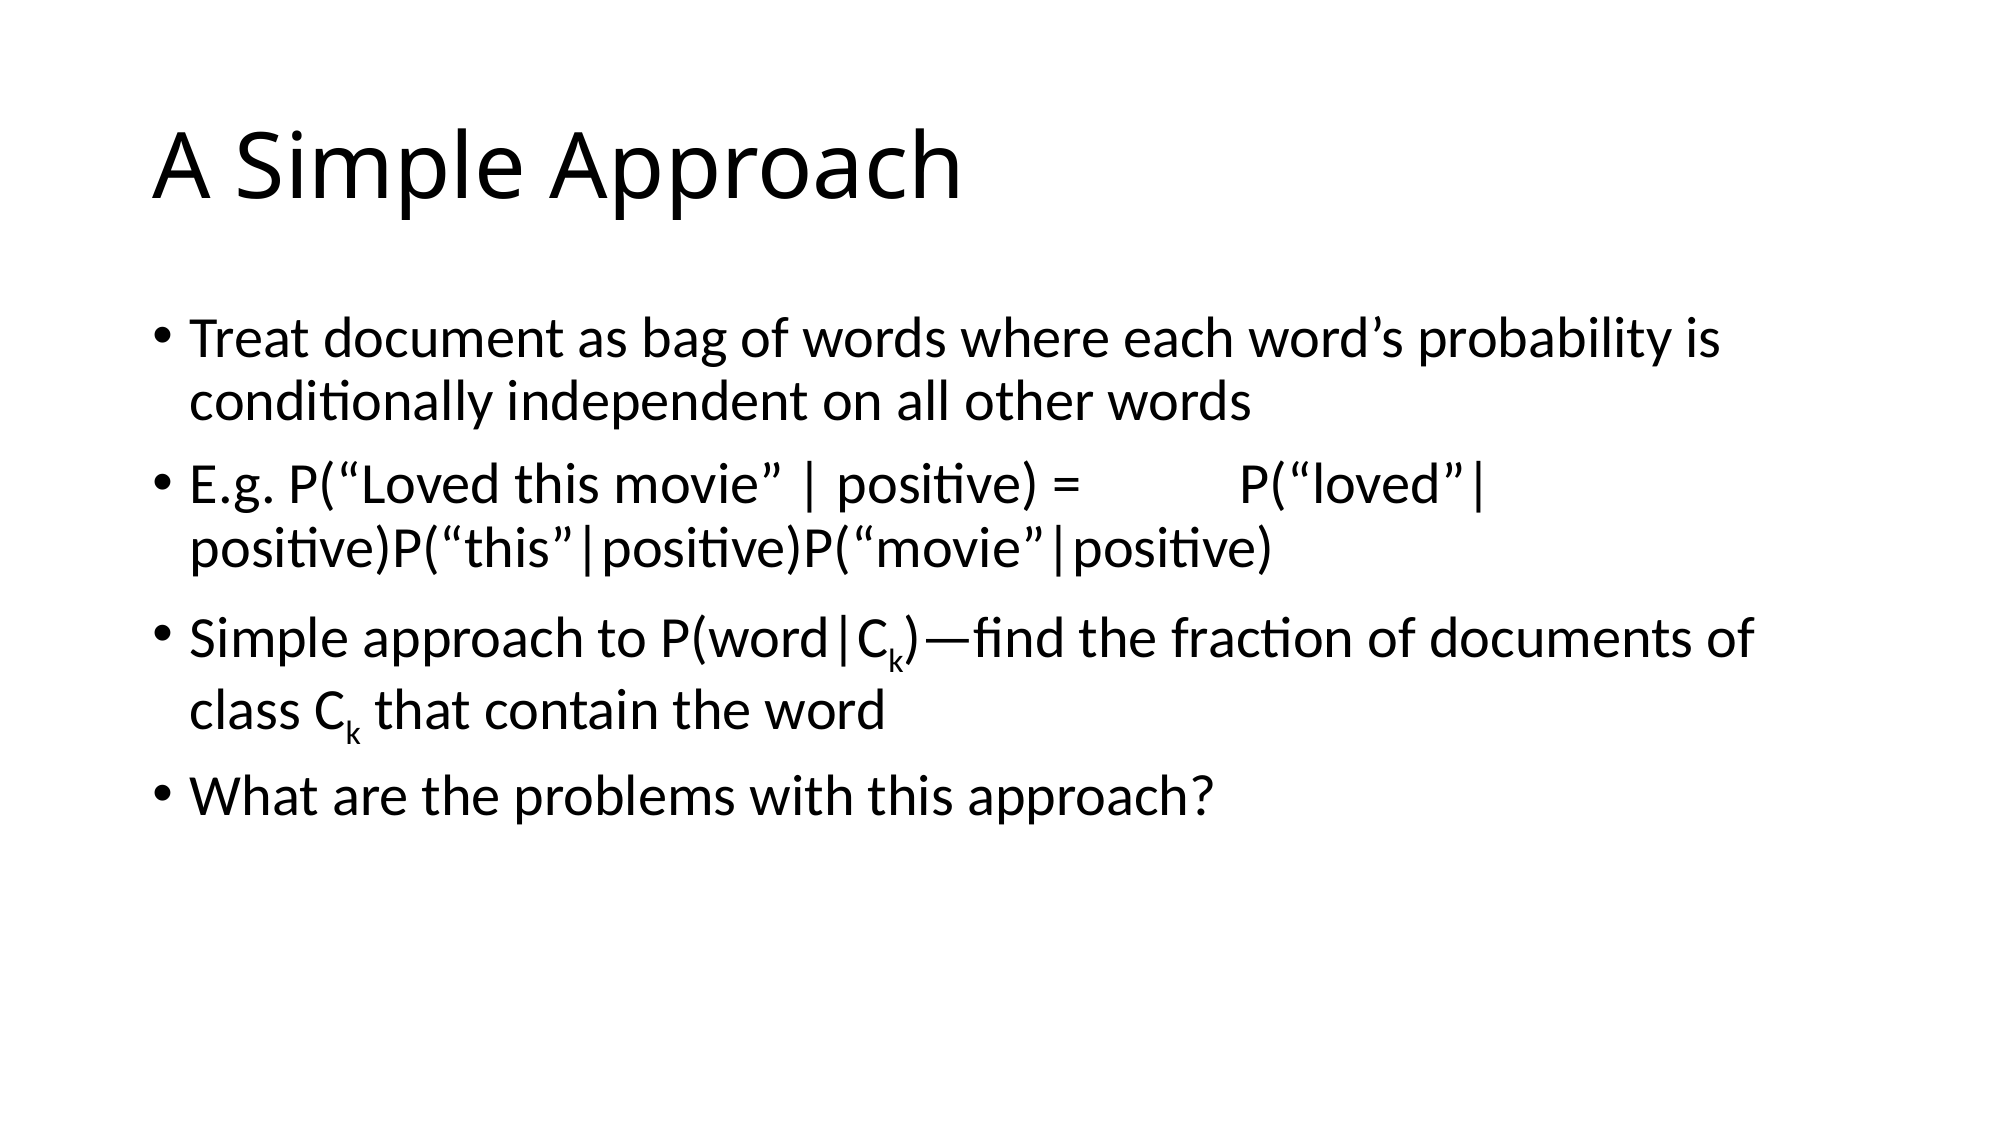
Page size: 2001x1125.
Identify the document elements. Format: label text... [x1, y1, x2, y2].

title A Simple Approach [137, 59, 1863, 278]
list Treat document as bag of words where each word’s probability is conditionally independent on all other words E.g. P(“Loved this movie” | positive) = P(“loved”|positive)P(“this”|positive)P(“movie”|positive) Simple approach to P(word|Ck)—find the fraction of documents of class Ck that contain the word What are the problems with this approach? [137, 299, 1863, 1014]
